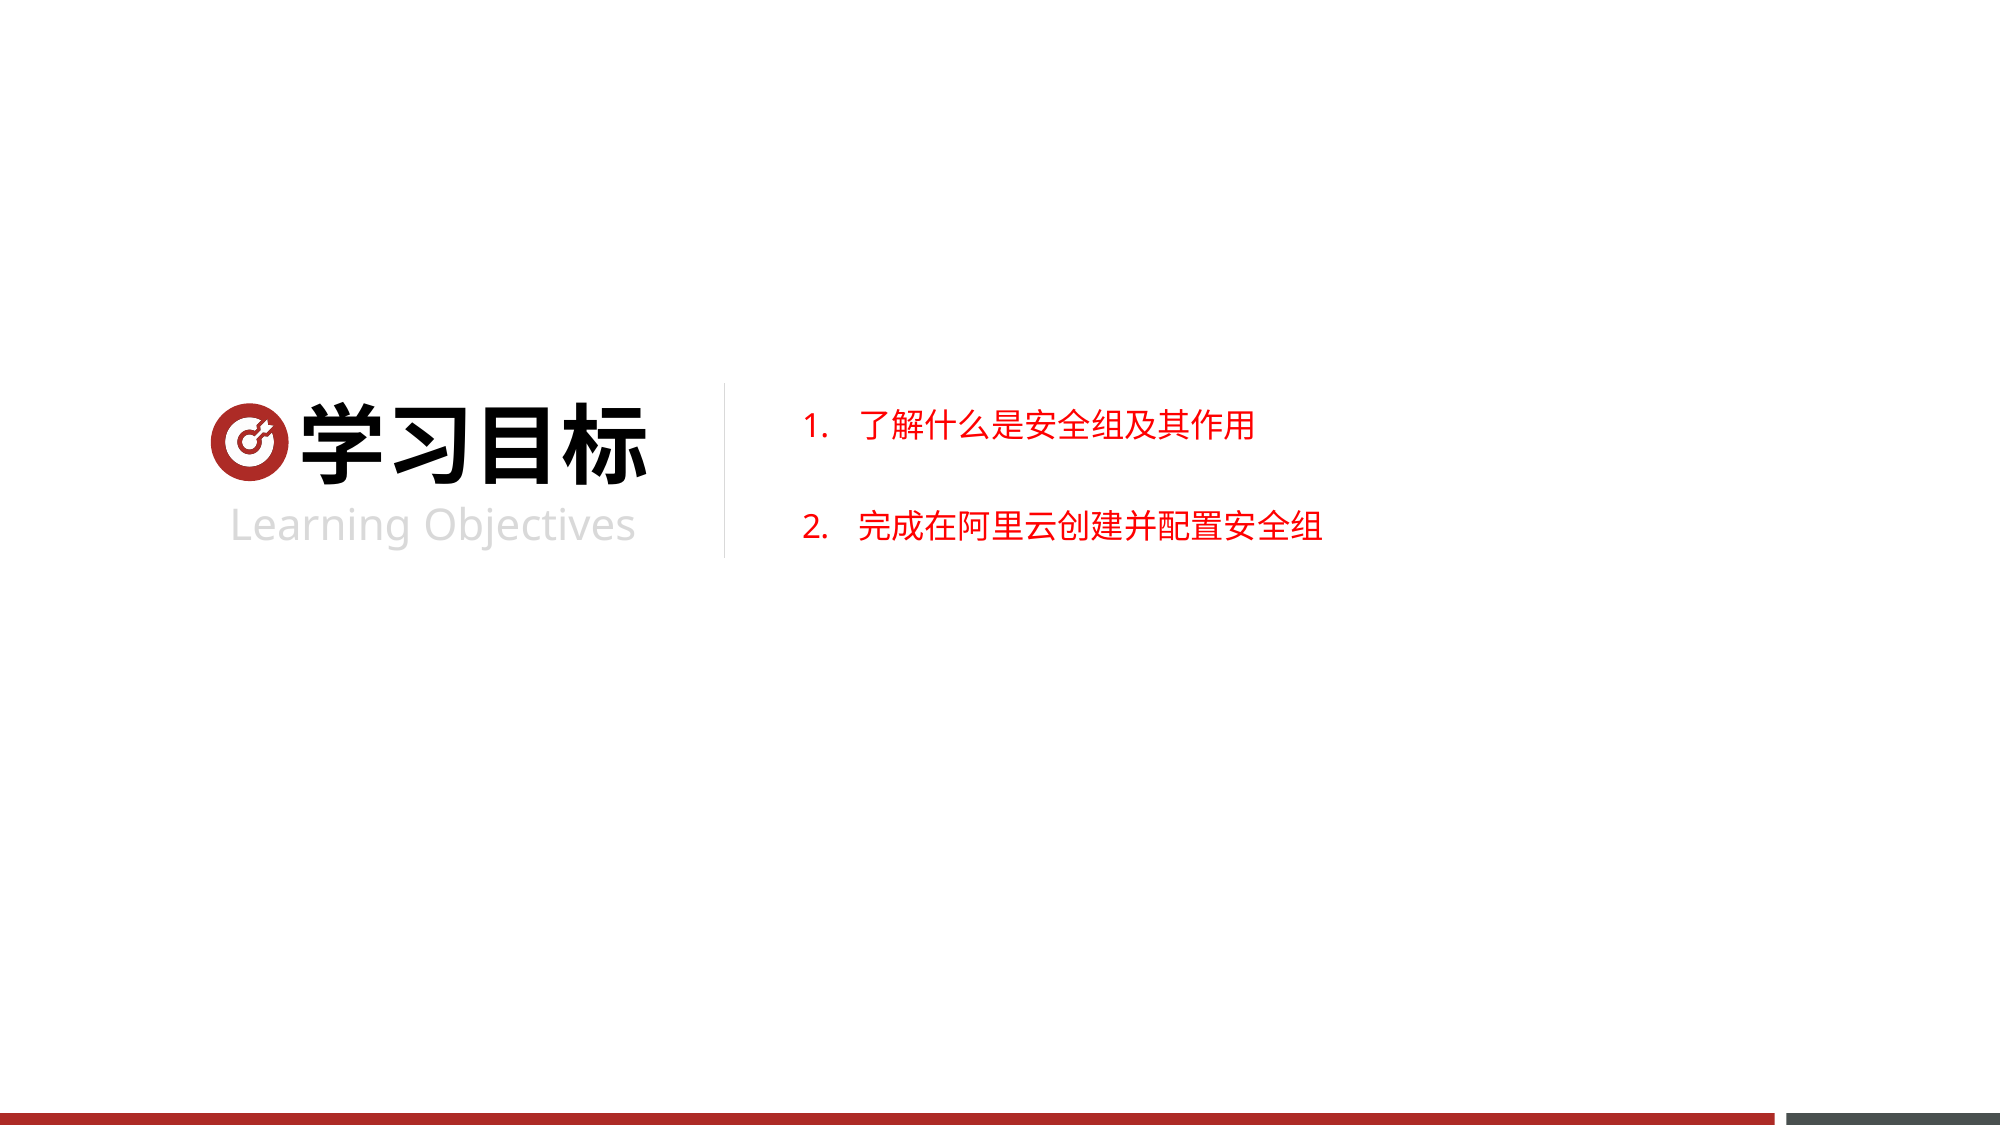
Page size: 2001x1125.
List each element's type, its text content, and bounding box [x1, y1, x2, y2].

list 了解什么是安全组及其作用 完成在阿里云创建并配置安全组 [787, 239, 1821, 670]
picture [216, 408, 283, 476]
